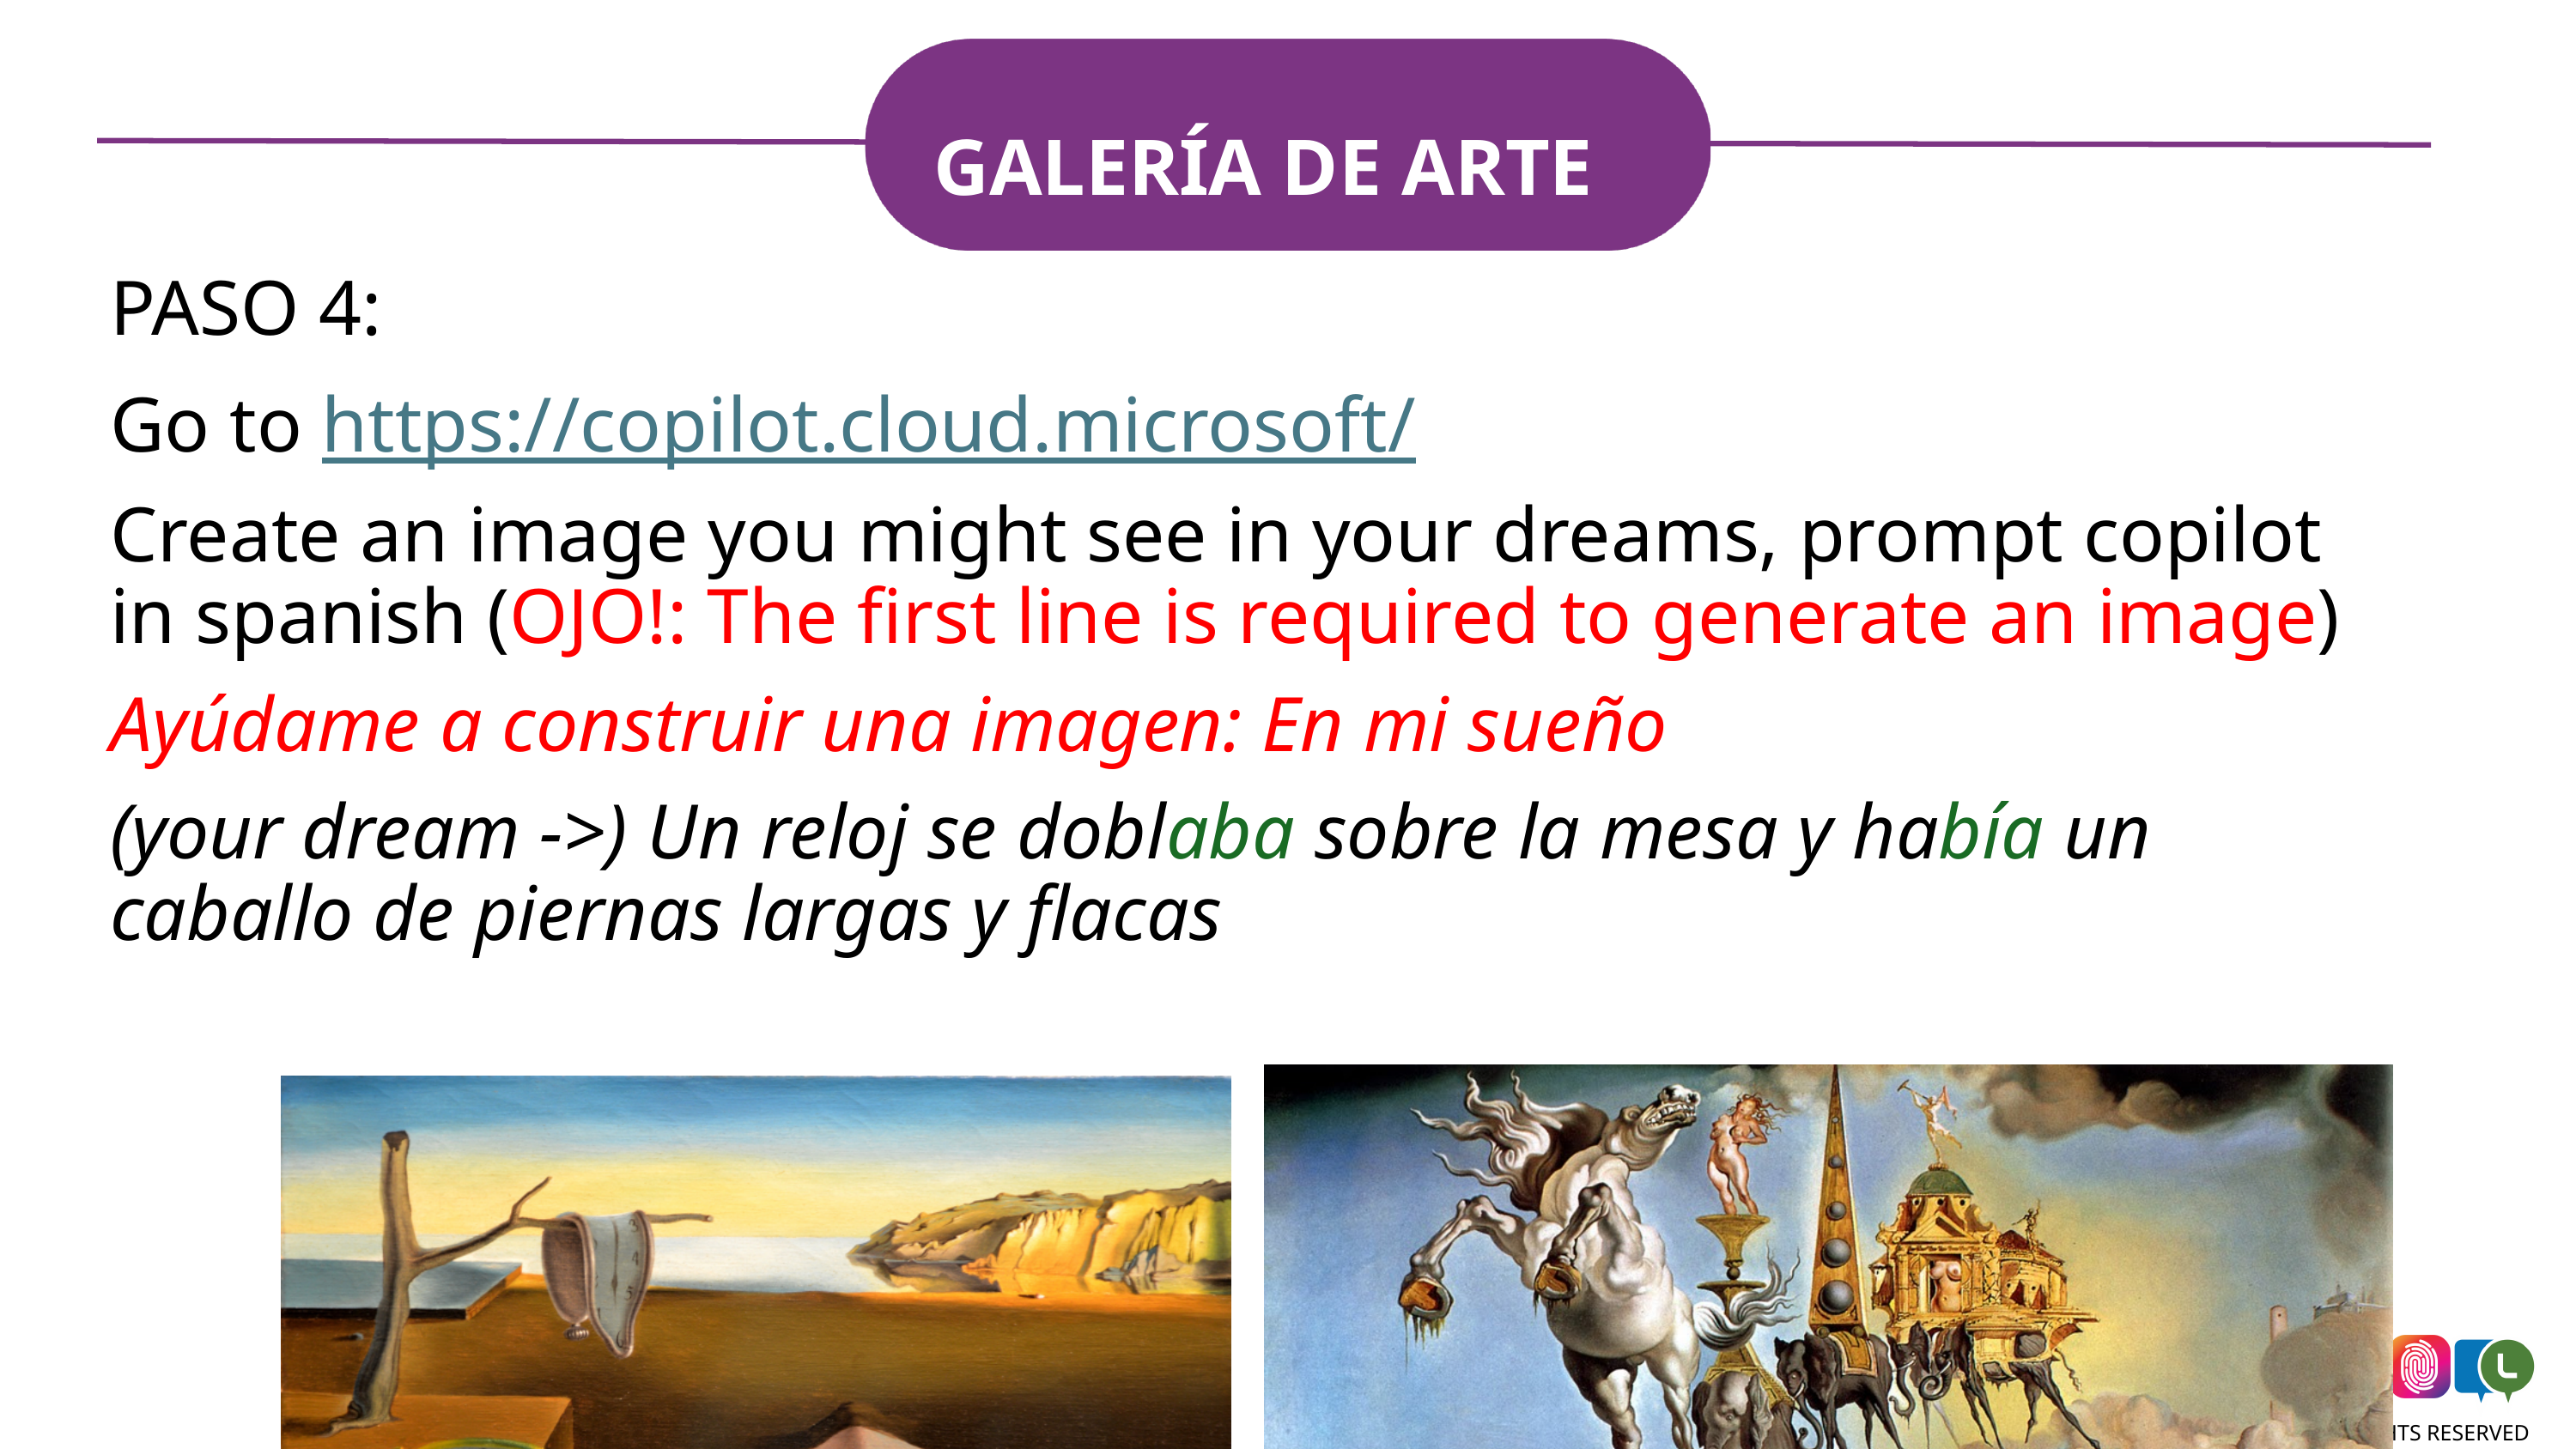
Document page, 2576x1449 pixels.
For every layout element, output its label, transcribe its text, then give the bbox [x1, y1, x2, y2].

picture [281, 1076, 1231, 1449]
list PASO 4: Go to https://copilot.cloud.microsoft/ Create an image you might see in your dreams, prompt copilot in spanish (OJO!: The first line is required to generate an image) Ayúdame a construir una imagen: En mi sueño (your dream ->) Un reloj se doblaba sobre la mesa y había un caballo de piernas largas y flacas [97, 264, 2363, 1409]
picture [865, 39, 1711, 251]
footer COPYRIGHT LINGROLEARNING. ALL RIGHTS RESERVED [2396, 1419, 2544, 1449]
title GALERÍA DE ARTE [819, 89, 1708, 251]
picture [1263, 1064, 2537, 1449]
